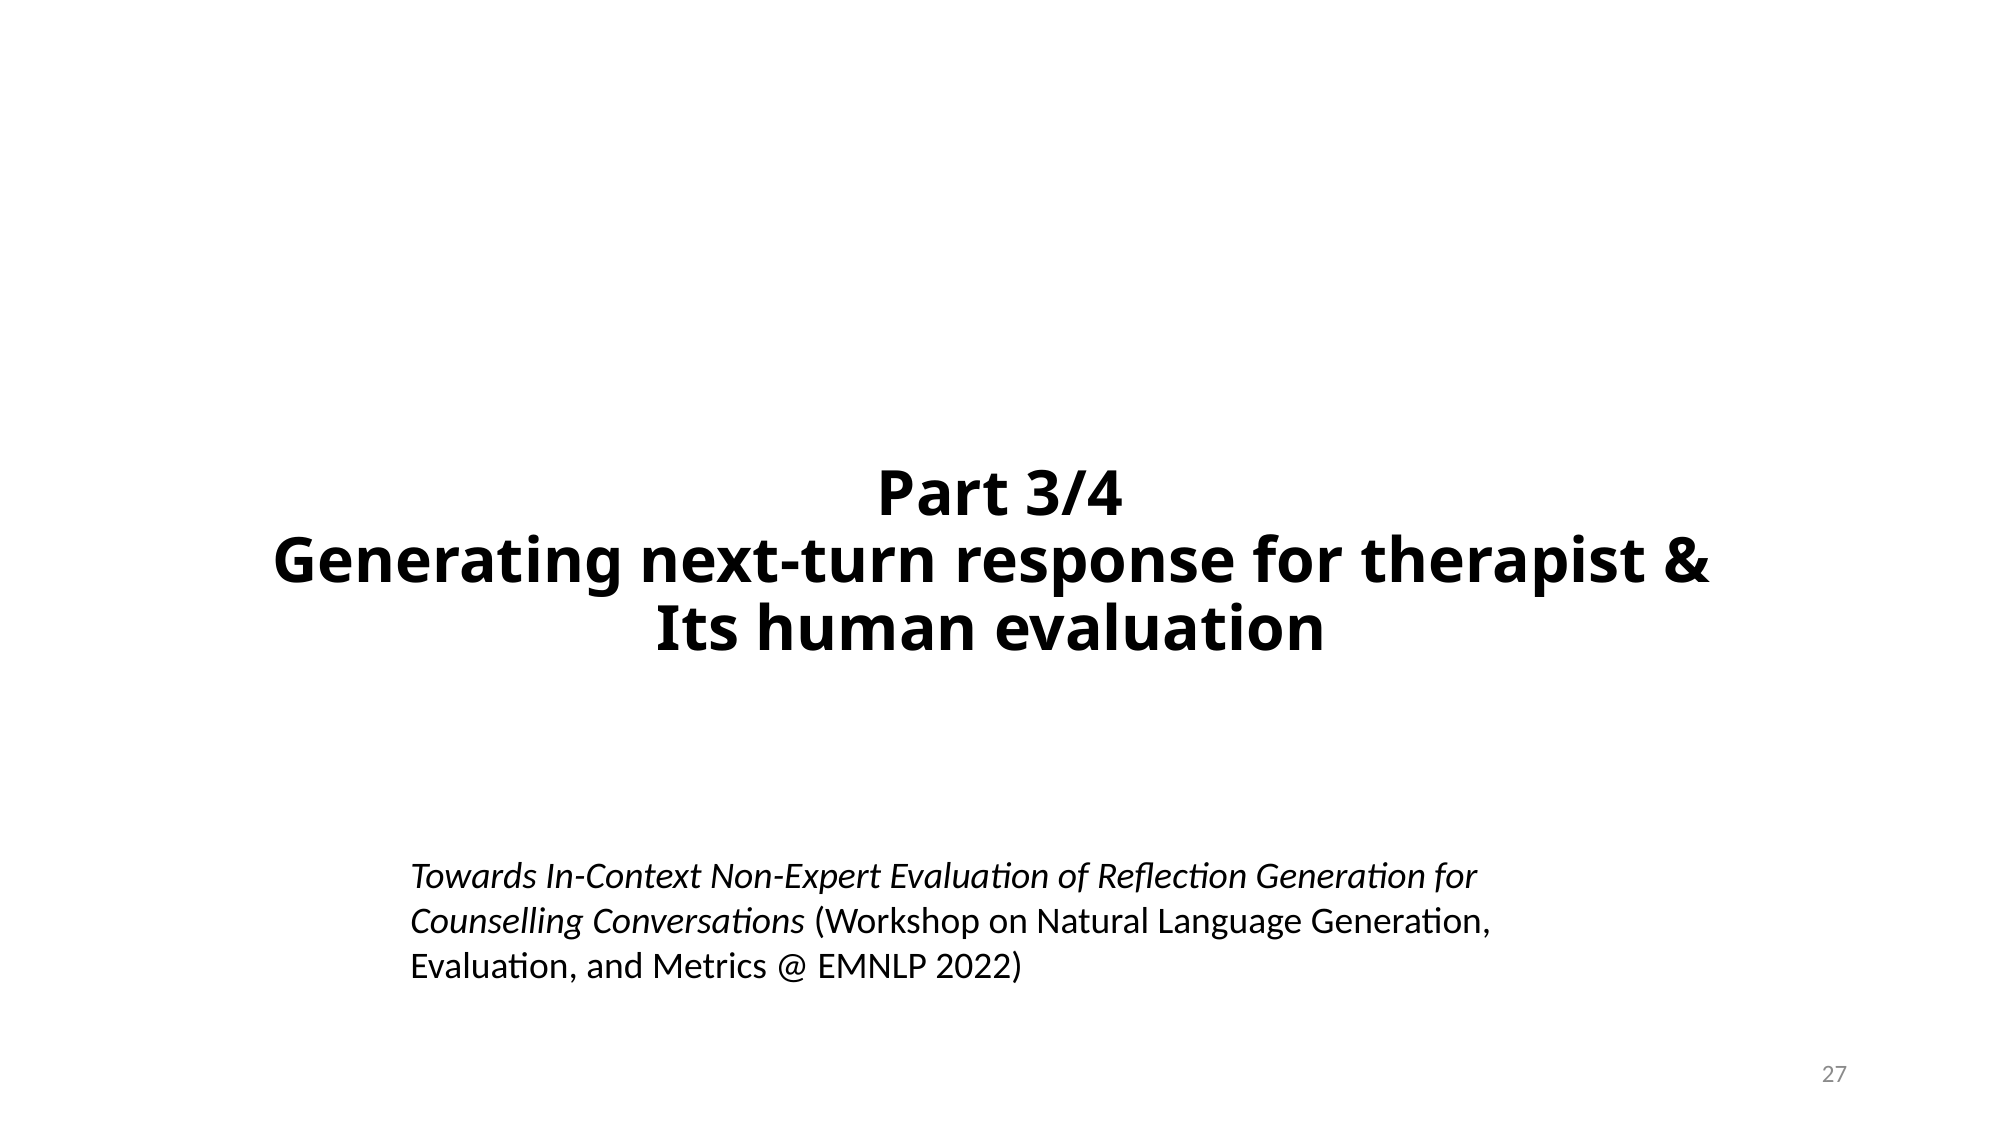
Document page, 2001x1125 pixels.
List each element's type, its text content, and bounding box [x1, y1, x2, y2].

text_box Towards In-Context Non-Expert Evaluation of Reflection Generation for Counselling Conversations (Workshop on Natural Language Generation, Evaluation, and Metrics @ EMNLP 2022) [395, 843, 1605, 994]
text_box Part 3/4 Generating next-turn response for therapist & Its human evaluation [87, 453, 1913, 672]
slide_number 27 [1412, 1042, 1863, 1103]
